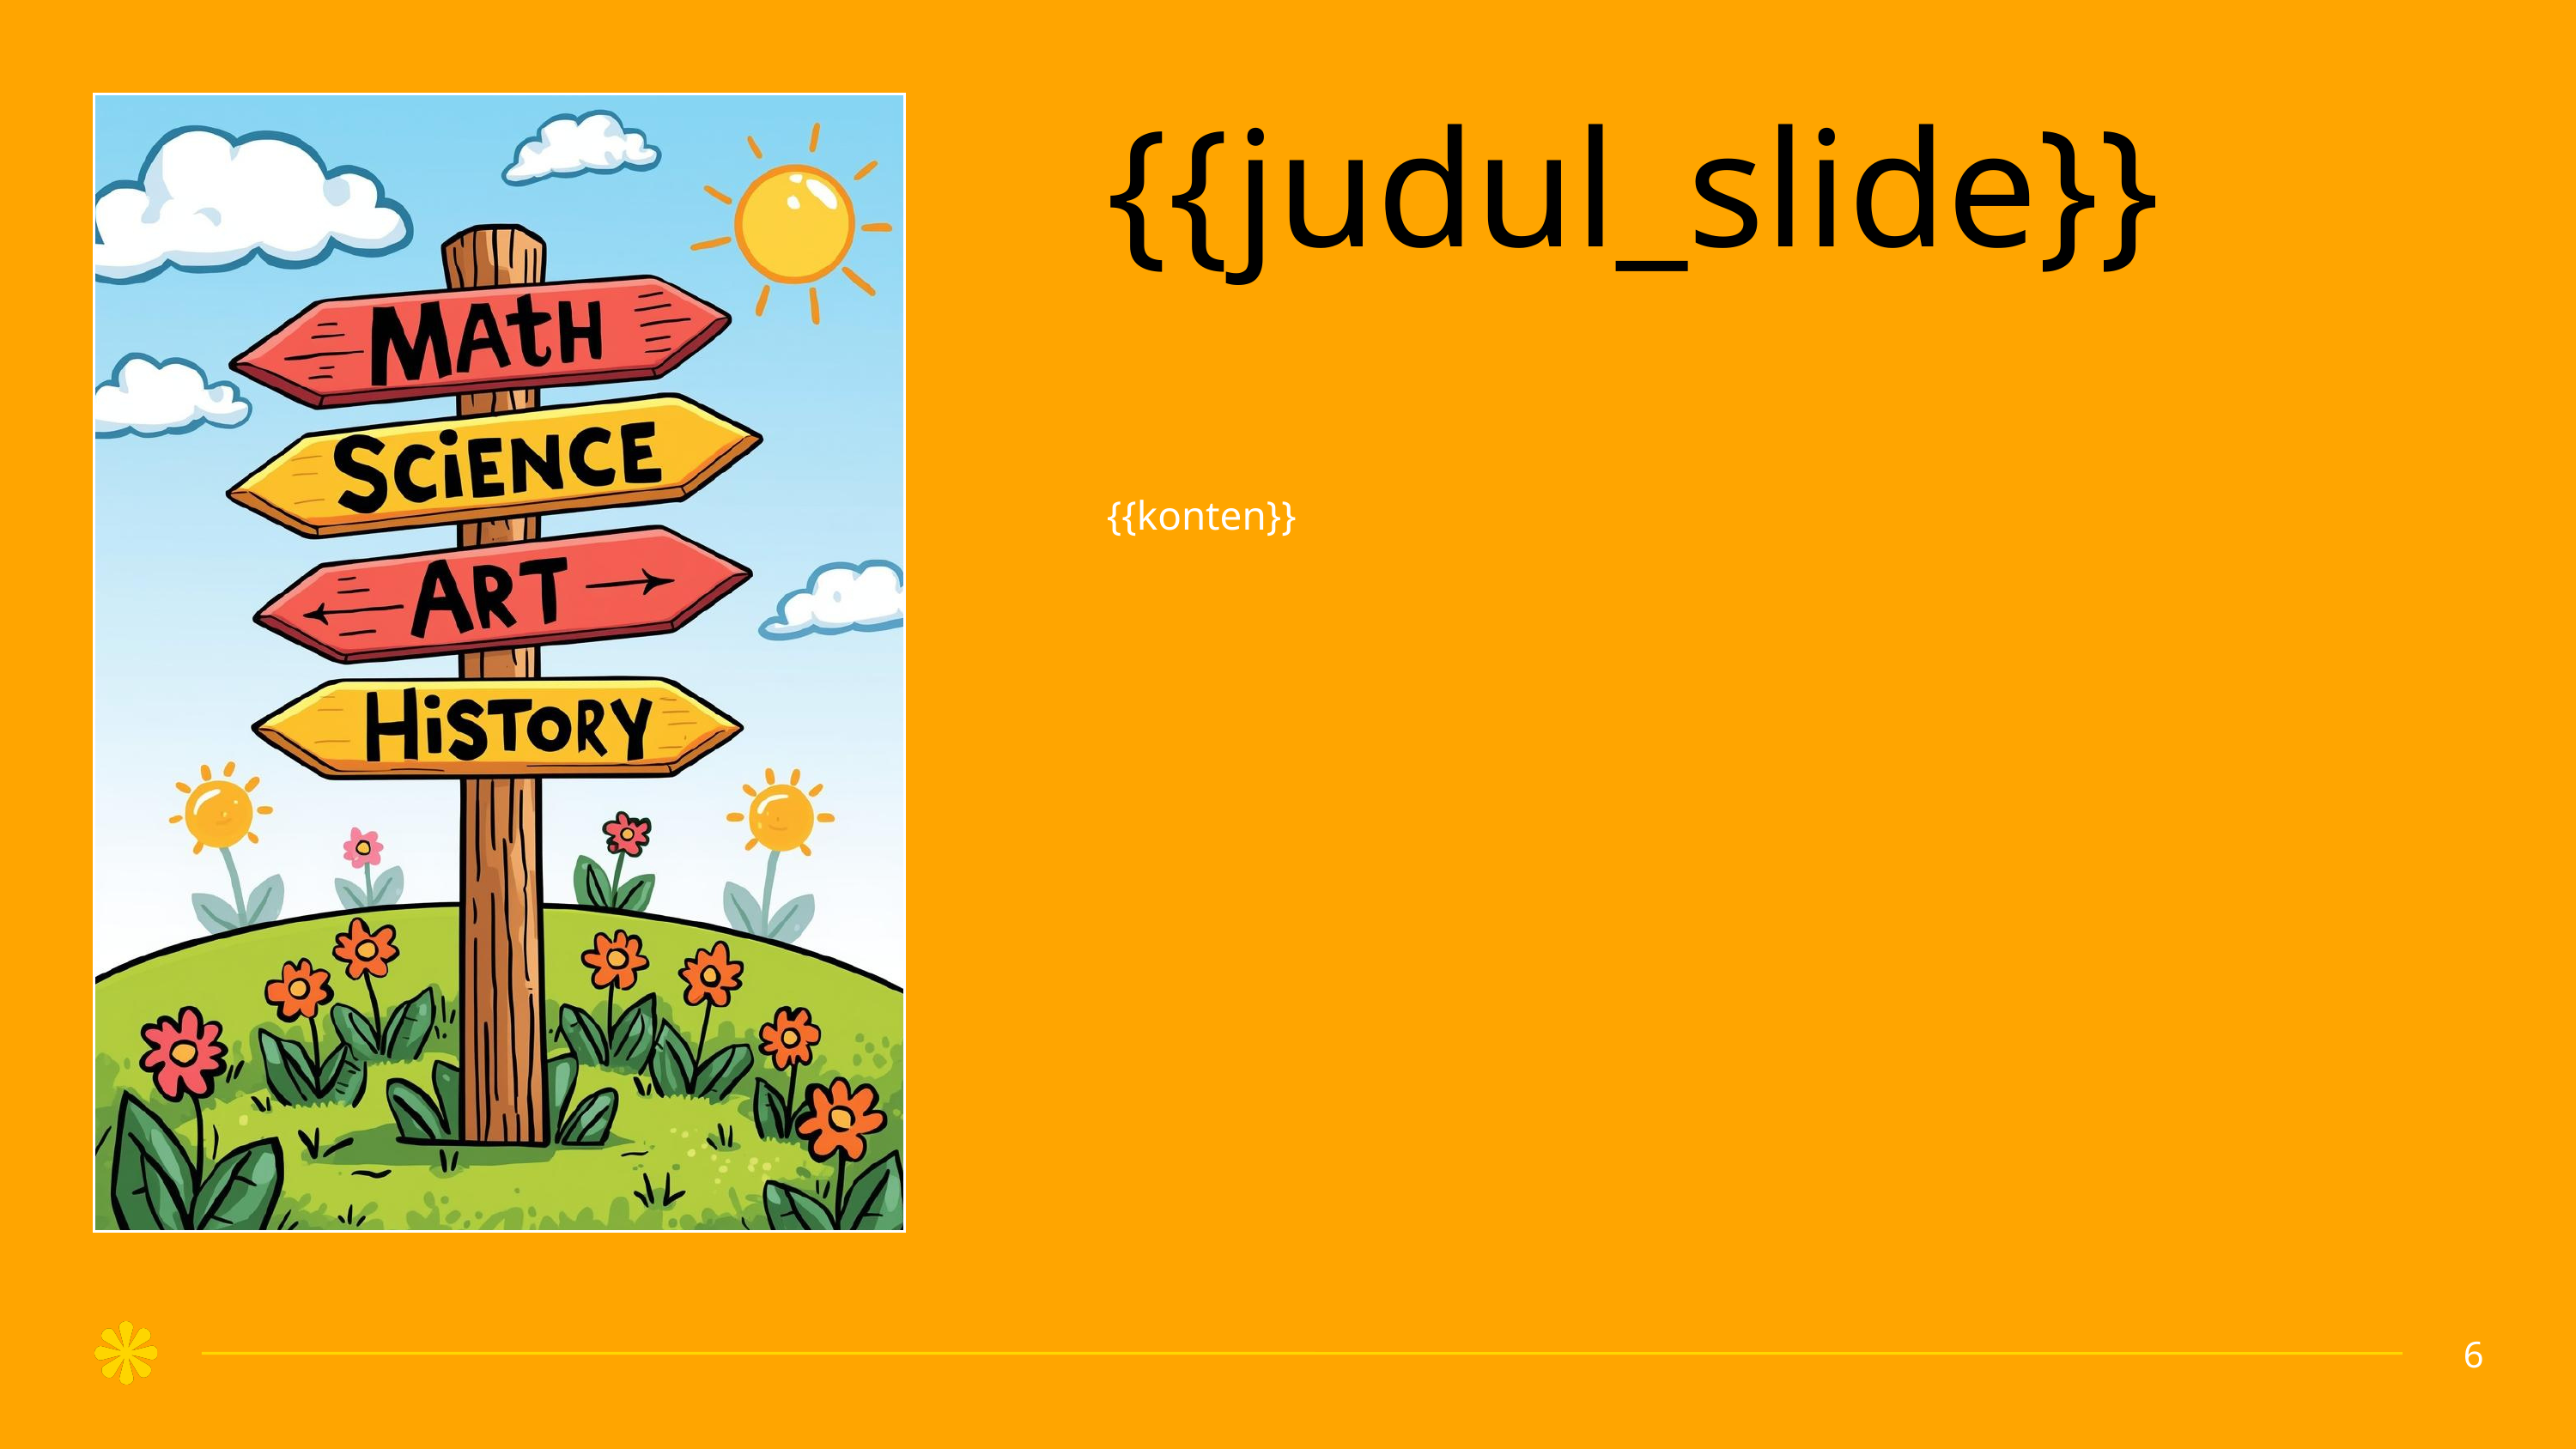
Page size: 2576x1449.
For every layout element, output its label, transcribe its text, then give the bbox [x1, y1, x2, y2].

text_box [1106, 94, 2482, 536]
text_box 6 [2463, 1325, 2484, 1376]
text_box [94, 94, 905, 1233]
text_box [94, 1321, 158, 1385]
